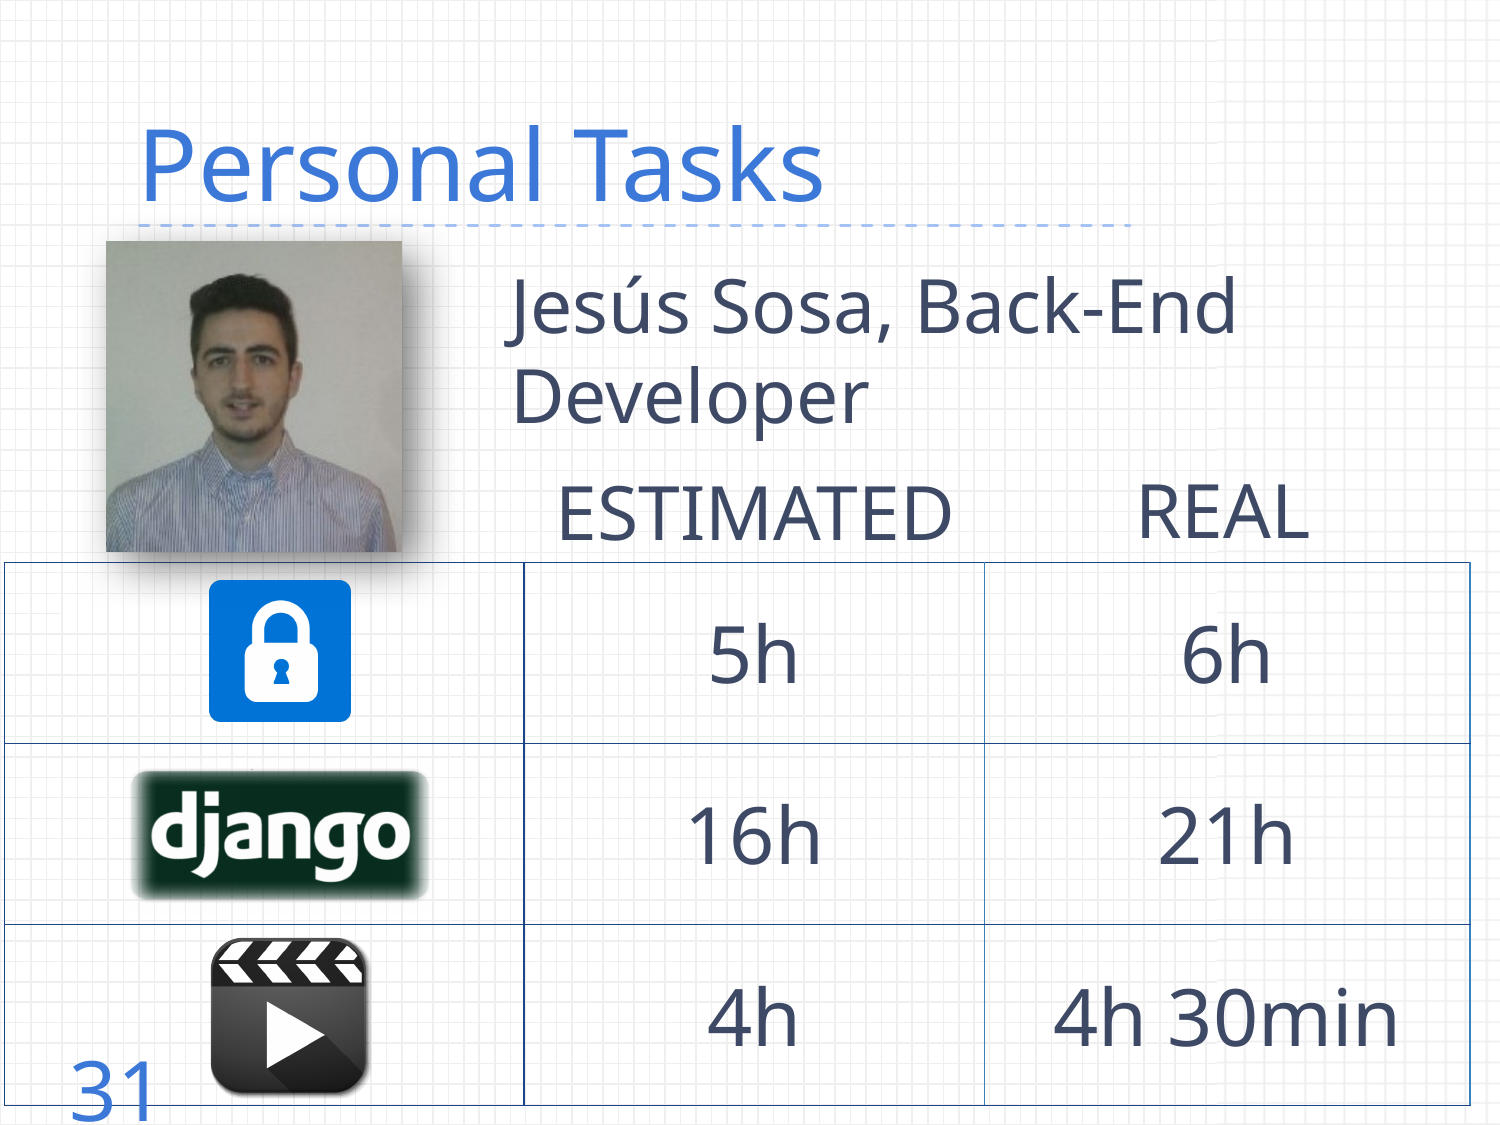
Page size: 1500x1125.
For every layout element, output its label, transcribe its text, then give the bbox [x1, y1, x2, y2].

picture [122, 751, 438, 916]
table_cell 21h [985, 744, 1212, 924]
text_box REAL [983, 448, 1212, 563]
table_cell 4h 30min [985, 925, 1212, 1105]
picture [1217, 0, 1500, 1125]
title Personal Tasks [122, 49, 1130, 237]
text_box Jesús Sosa, Back-End Developer [495, 243, 1212, 411]
table_cell 4h [525, 925, 984, 1105]
picture [209, 580, 351, 722]
table_cell [5, 744, 523, 924]
table_header 6h [985, 563, 1212, 743]
picture [106, 241, 403, 552]
text_box ESTIMATED [515, 450, 996, 564]
picture [204, 931, 373, 1099]
table_cell 16h [525, 744, 984, 924]
table_header [5, 563, 523, 743]
text_box 31 [54, 1024, 191, 1125]
table_cell [5, 925, 523, 1105]
table_header 5h [525, 564, 984, 743]
